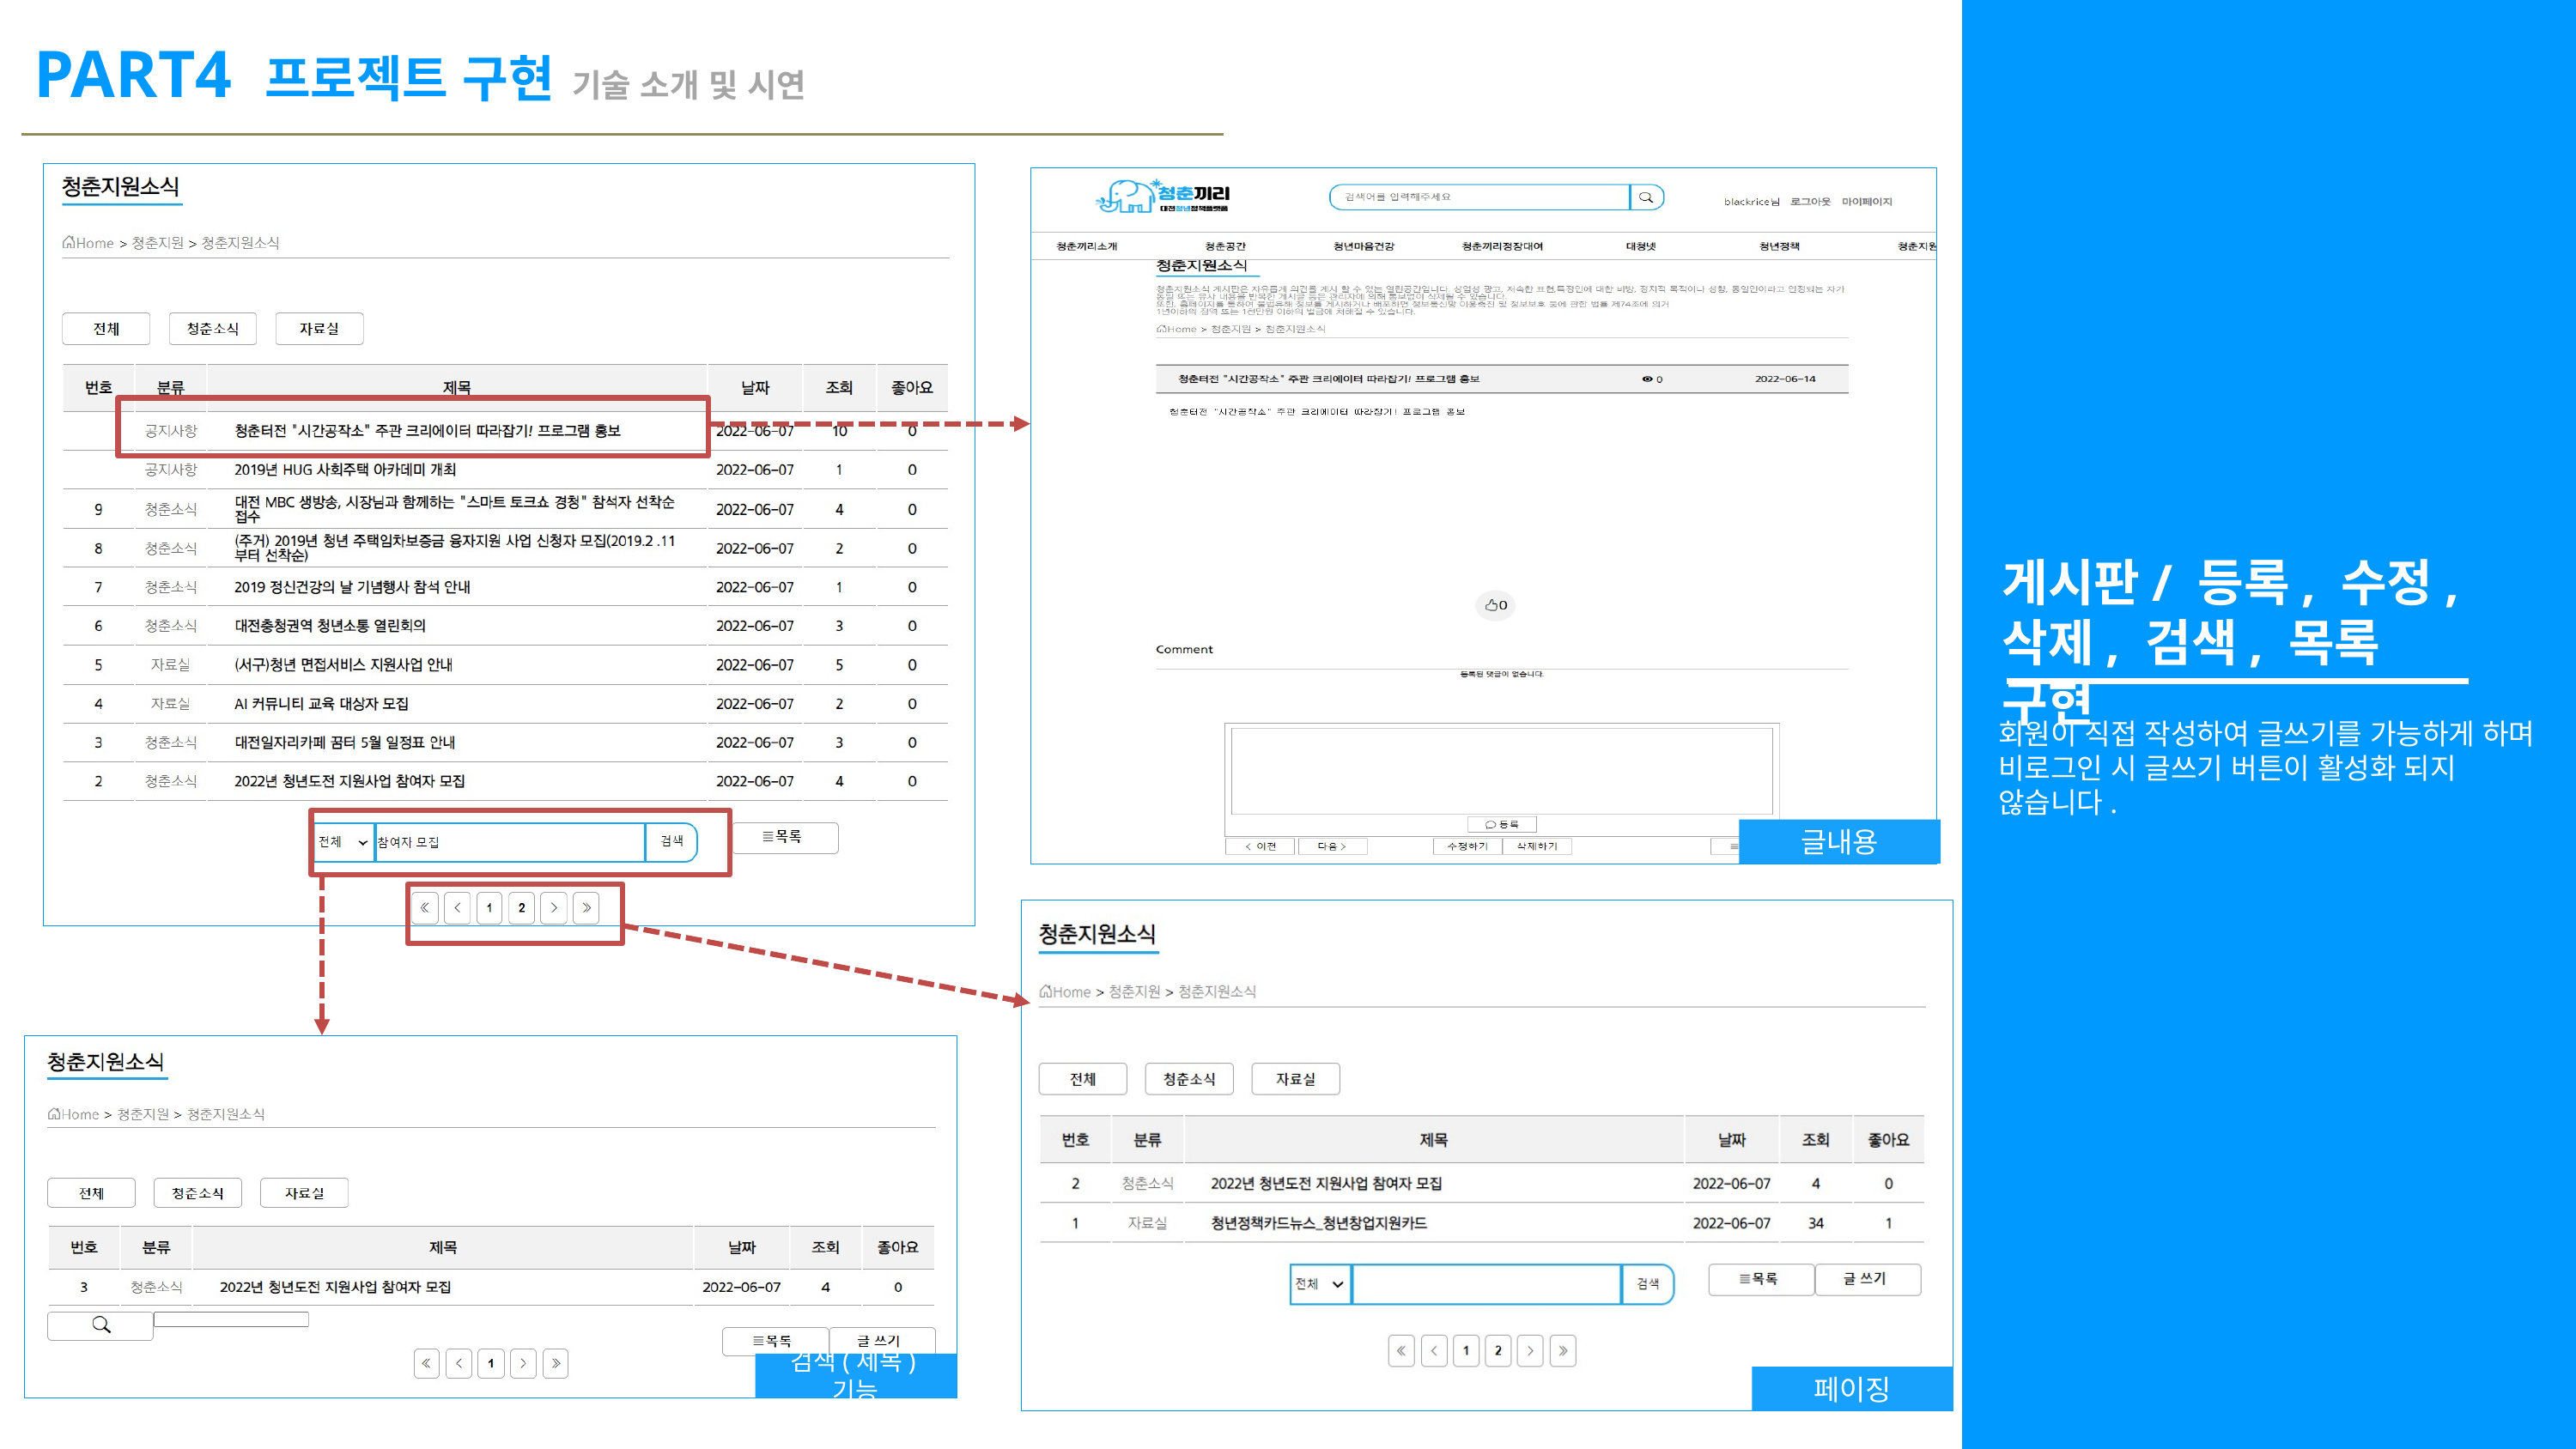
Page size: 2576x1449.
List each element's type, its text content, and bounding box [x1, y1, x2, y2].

picture [24, 1034, 957, 1398]
text_box [1962, 0, 2576, 1449]
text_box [622, 925, 1031, 1003]
picture [1020, 900, 1954, 1411]
text_box PART4 프로젝트 구현 기술 소개 및 시연 [21, 27, 1610, 117]
picture [1030, 167, 1937, 864]
picture [42, 163, 976, 926]
text_box 게시판/ 등록, 수정, 삭제, 검색, 목록 구현 [1990, 544, 2487, 709]
text_box 회원이 직접 작성하여 글쓰기를 가능하게 하며 비로그인 시 글쓰기 버튼이 활성화 되지 않습니다. [1985, 709, 2568, 826]
text_box [406, 934, 617, 945]
